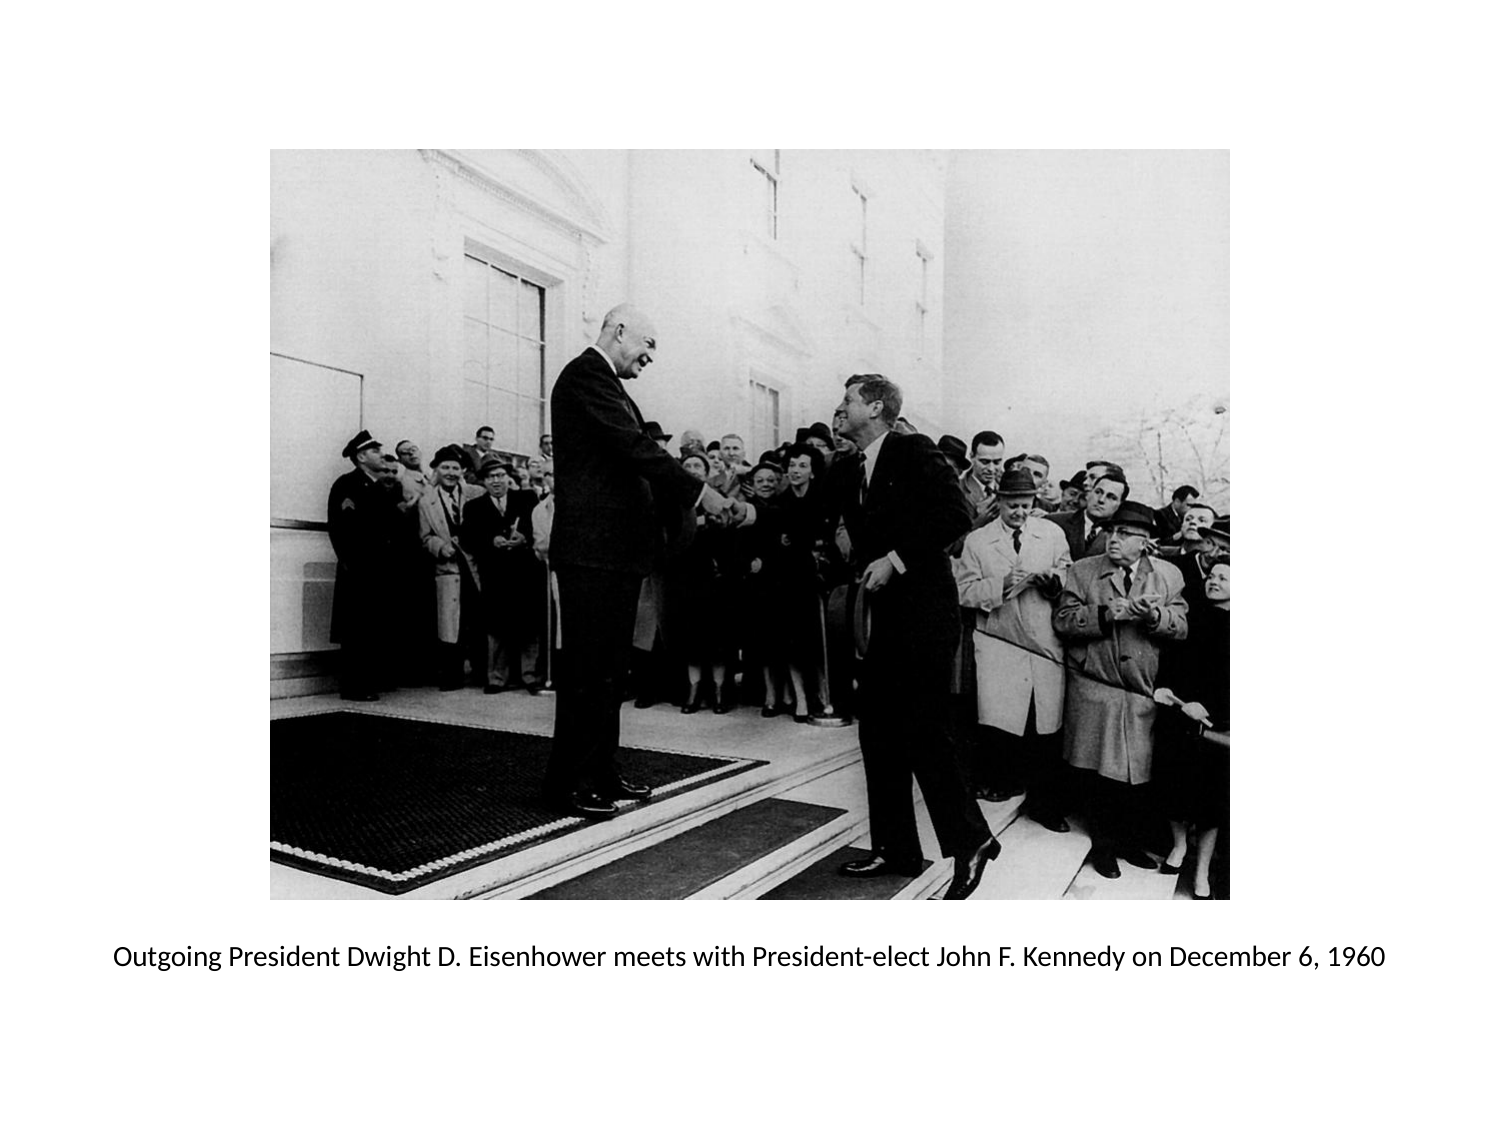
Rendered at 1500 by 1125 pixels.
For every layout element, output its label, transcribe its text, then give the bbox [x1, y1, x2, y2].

text_box Outgoing President Dwight D. Eisenhower meets with President-elect John F. Kennedy on December 6, 1960 [98, 929, 1402, 980]
picture [270, 149, 1230, 901]
